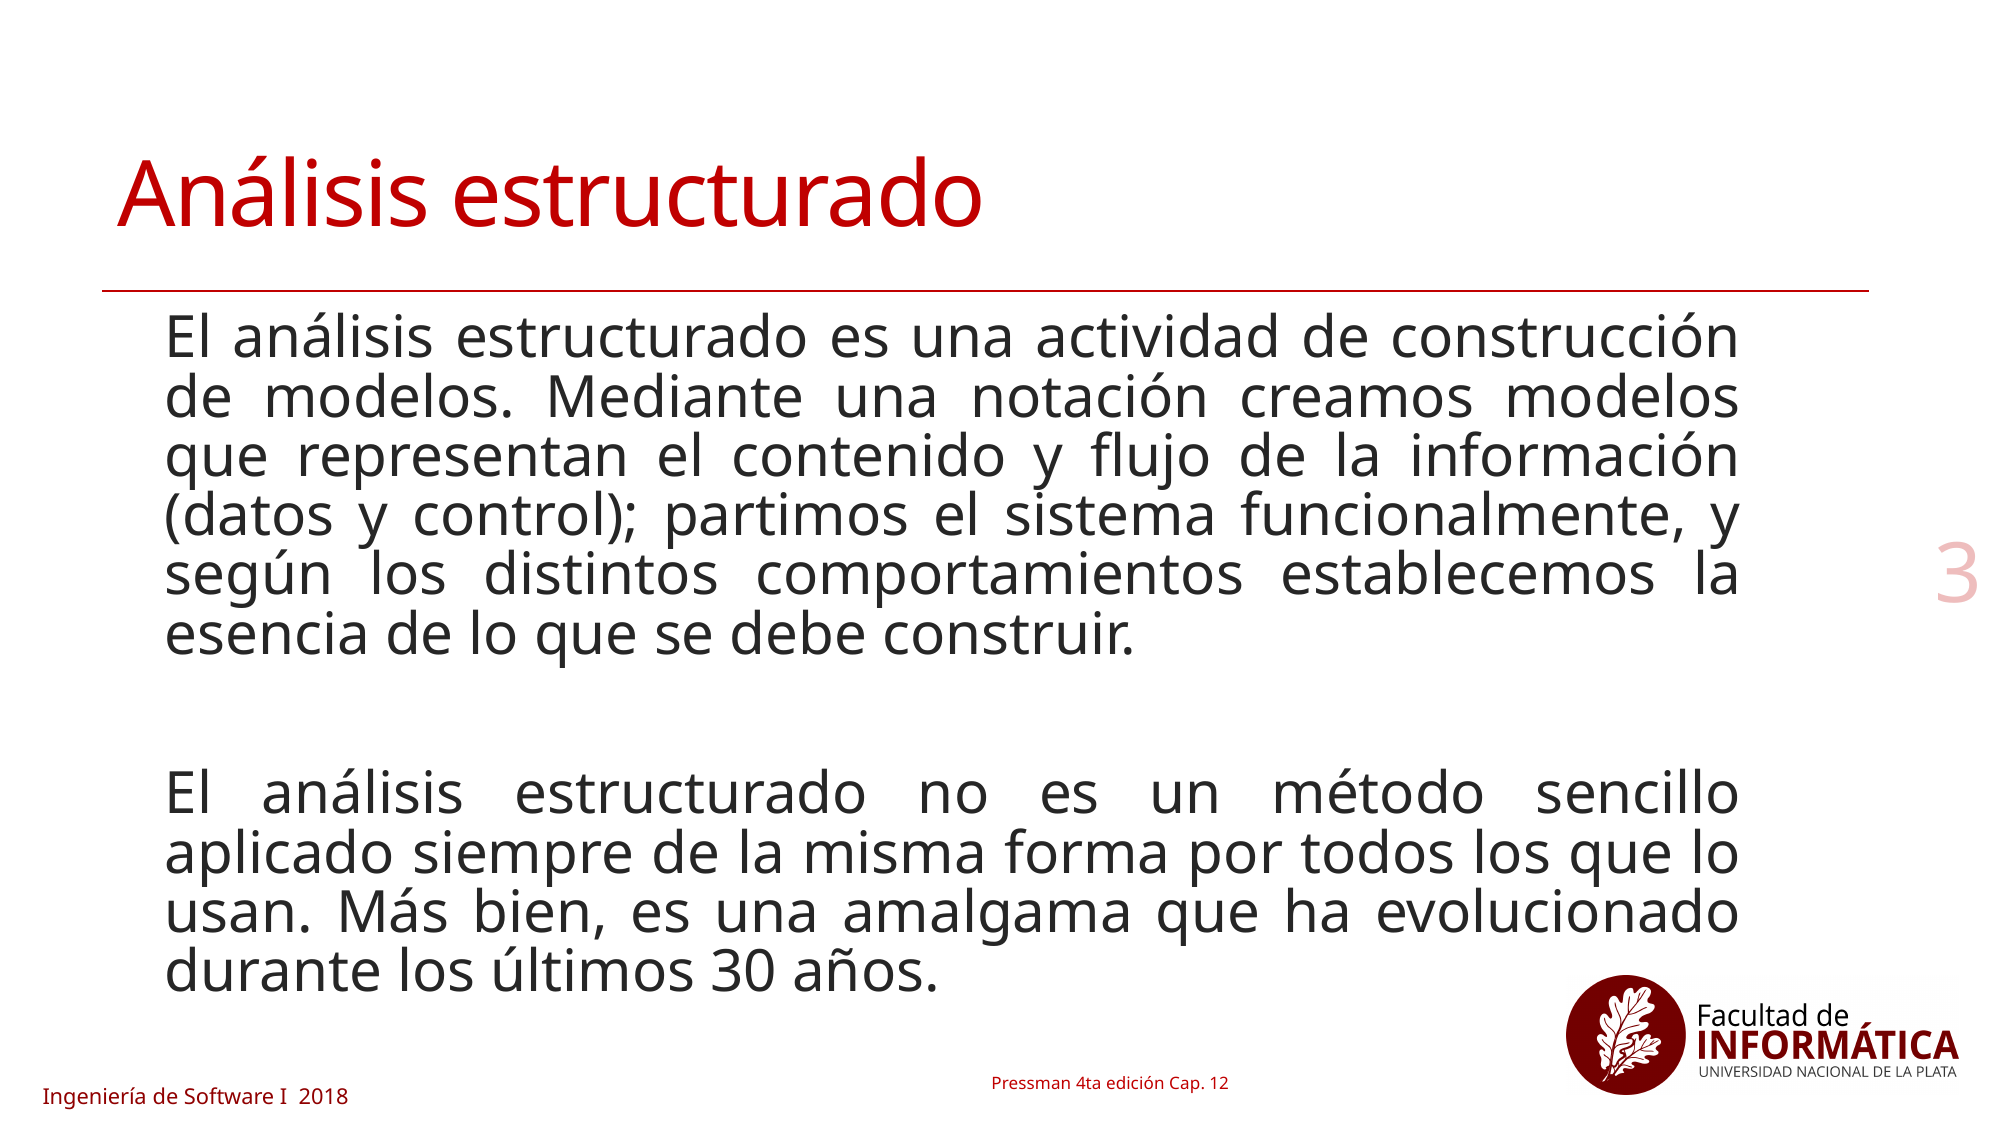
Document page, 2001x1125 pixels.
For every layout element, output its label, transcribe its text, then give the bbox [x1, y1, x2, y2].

picture [1566, 975, 1959, 1095]
title Análisis estructurado [102, 105, 1870, 291]
slide_number 3 [1756, 467, 1998, 640]
list Pressman 4ta edición Cap. 12 [976, 1067, 1332, 1118]
list El análisis estructurado es una actividad de construcción de modelos. Mediante una notación creamos modelos que representan el contenido y flujo de la información (datos y control); partimos el sistema funcionalmente, y según los distintos comportamientos establecemos la esencia de lo que se debe construir. El análisis estructurado no es un método sencillo aplicado siempre de la misma forma por todos los que lo usan. Más bien, es una amalgama que ha evolucionado durante los últimos 30 años. [149, 302, 1756, 1038]
footer Ingeniería de Software I 2018 [27, 1075, 382, 1111]
